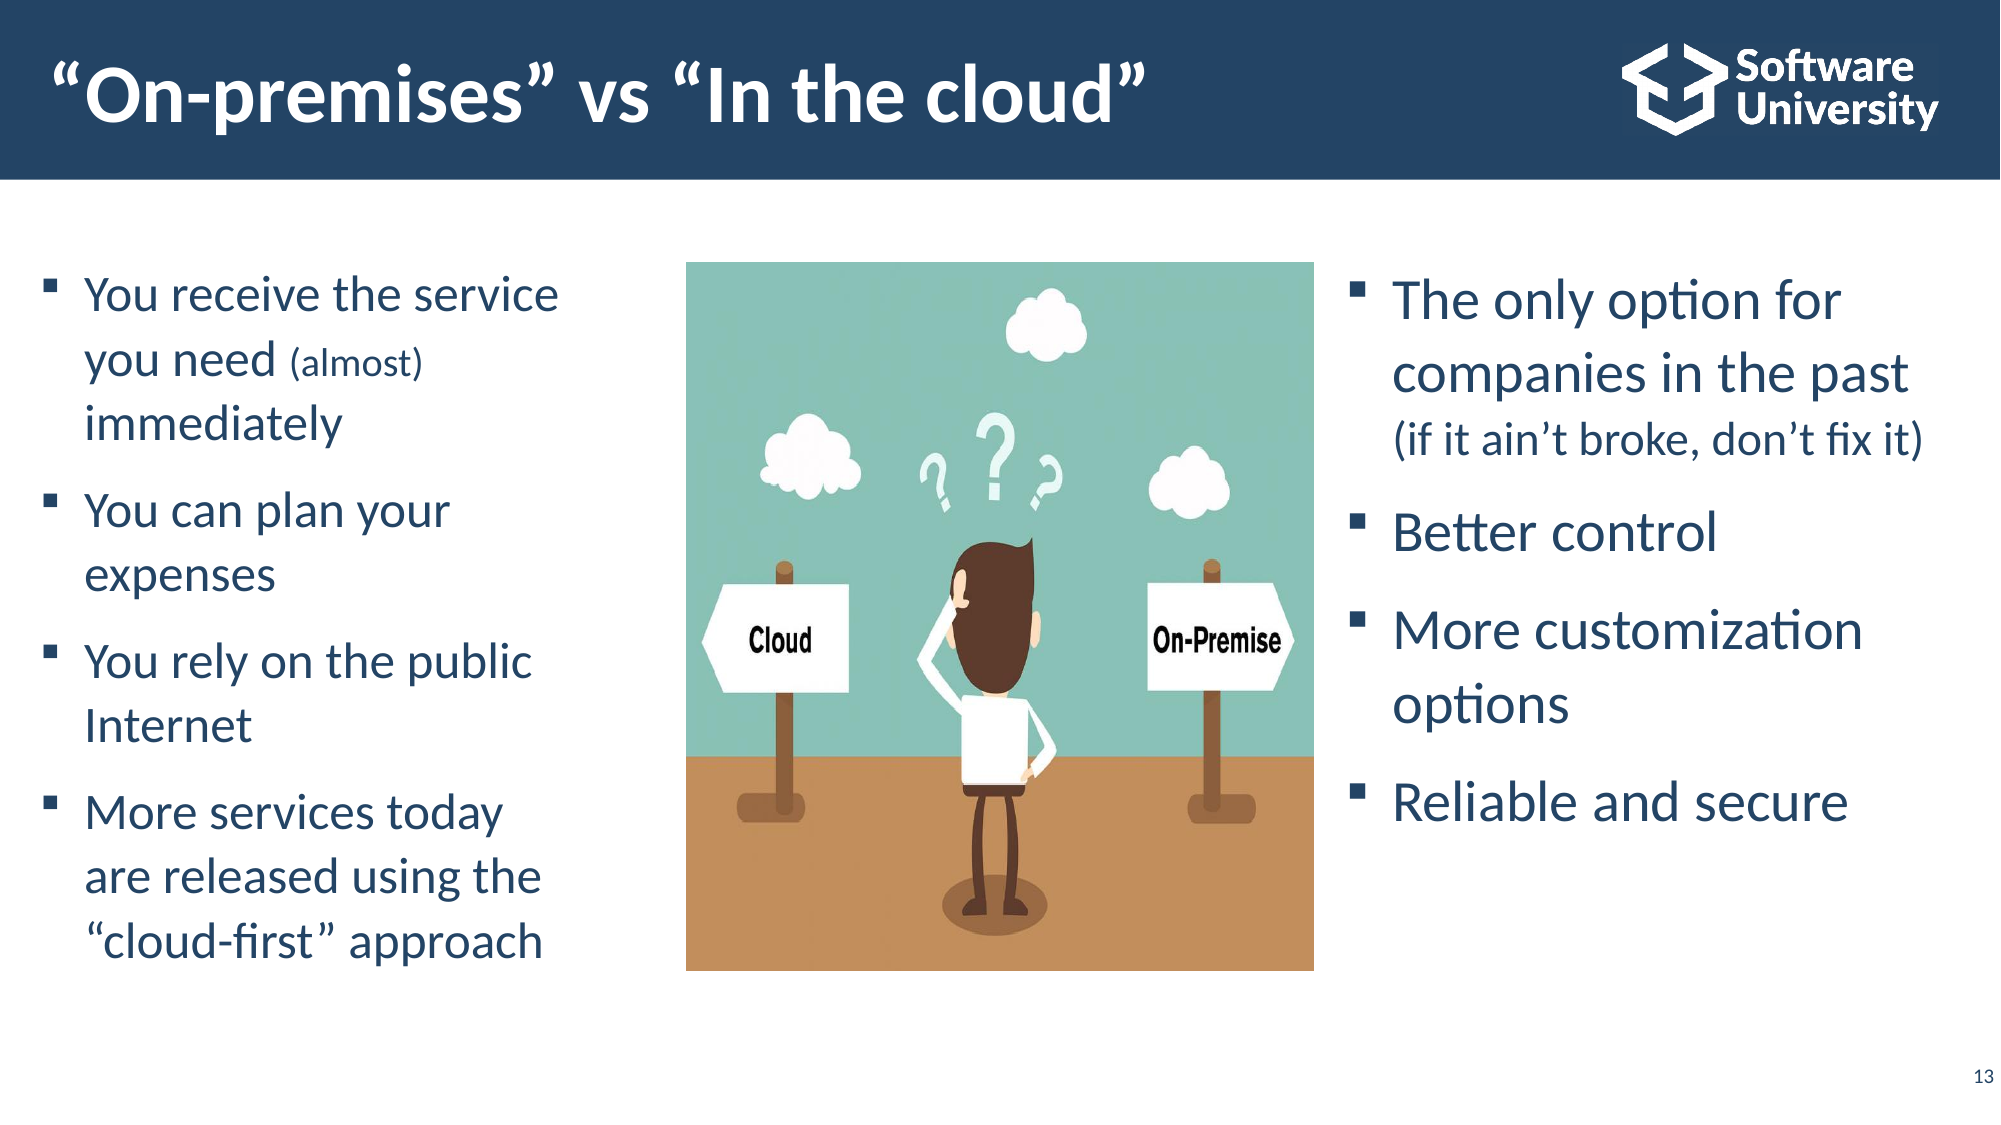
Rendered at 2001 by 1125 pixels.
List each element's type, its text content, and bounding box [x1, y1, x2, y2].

title “On-premises” vs “In the cloud” [31, 16, 1591, 162]
text_box The only option for companies in the past (if it ain’t broke, don’t fix it) Better control More customization options Reliable and secure [1327, 251, 1965, 982]
picture [686, 261, 1314, 972]
picture [1622, 43, 1939, 136]
text_box You receive the service you need (almost) immediately You can plan your expenses You rely on the public Internet More services today are released using the “cloud-first” approach [22, 251, 660, 982]
slide_number 13 [1929, 1049, 2000, 1100]
